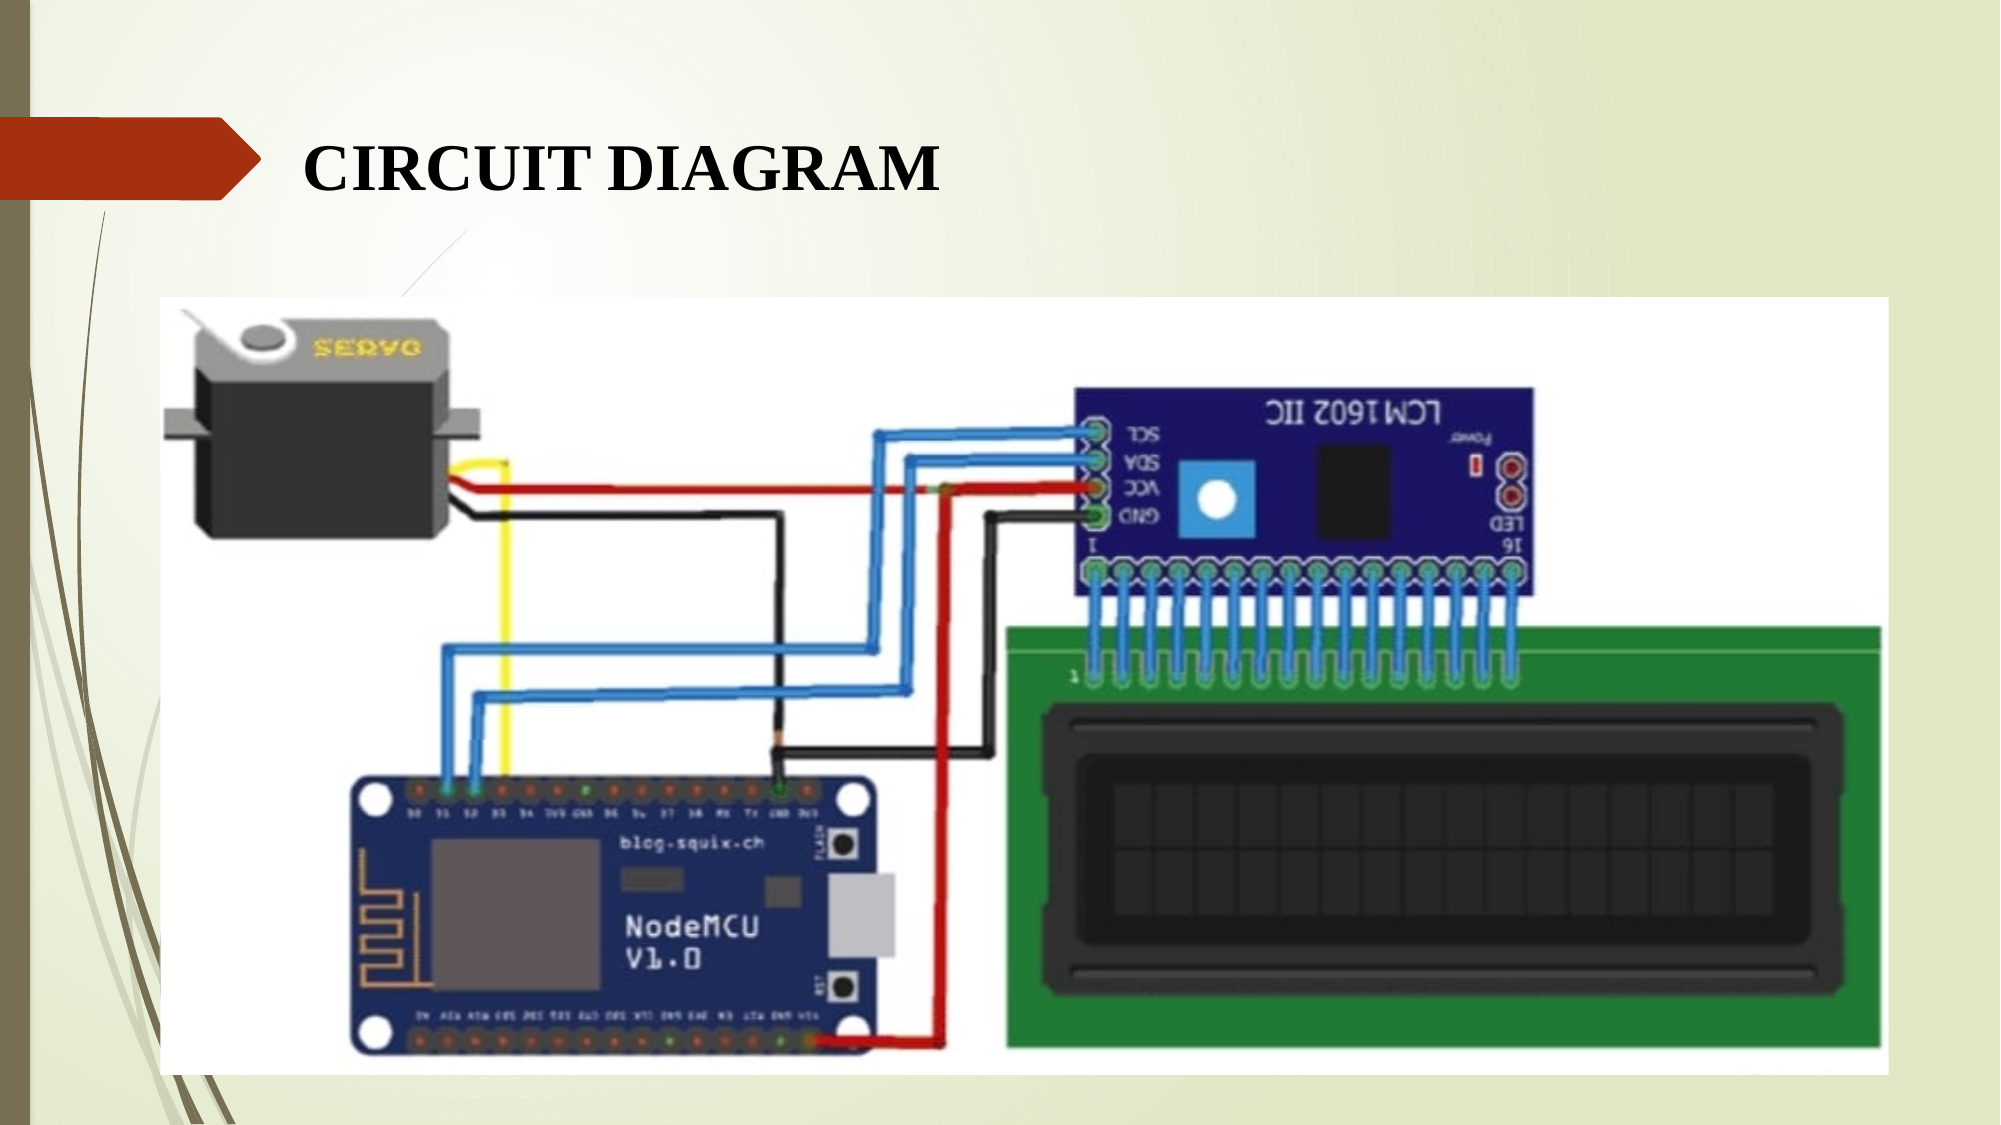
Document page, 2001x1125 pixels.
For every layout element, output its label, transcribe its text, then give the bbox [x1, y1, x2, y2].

picture [160, 296, 1889, 1076]
text_box CIRCUIT DIAGRAM [288, 116, 1121, 211]
